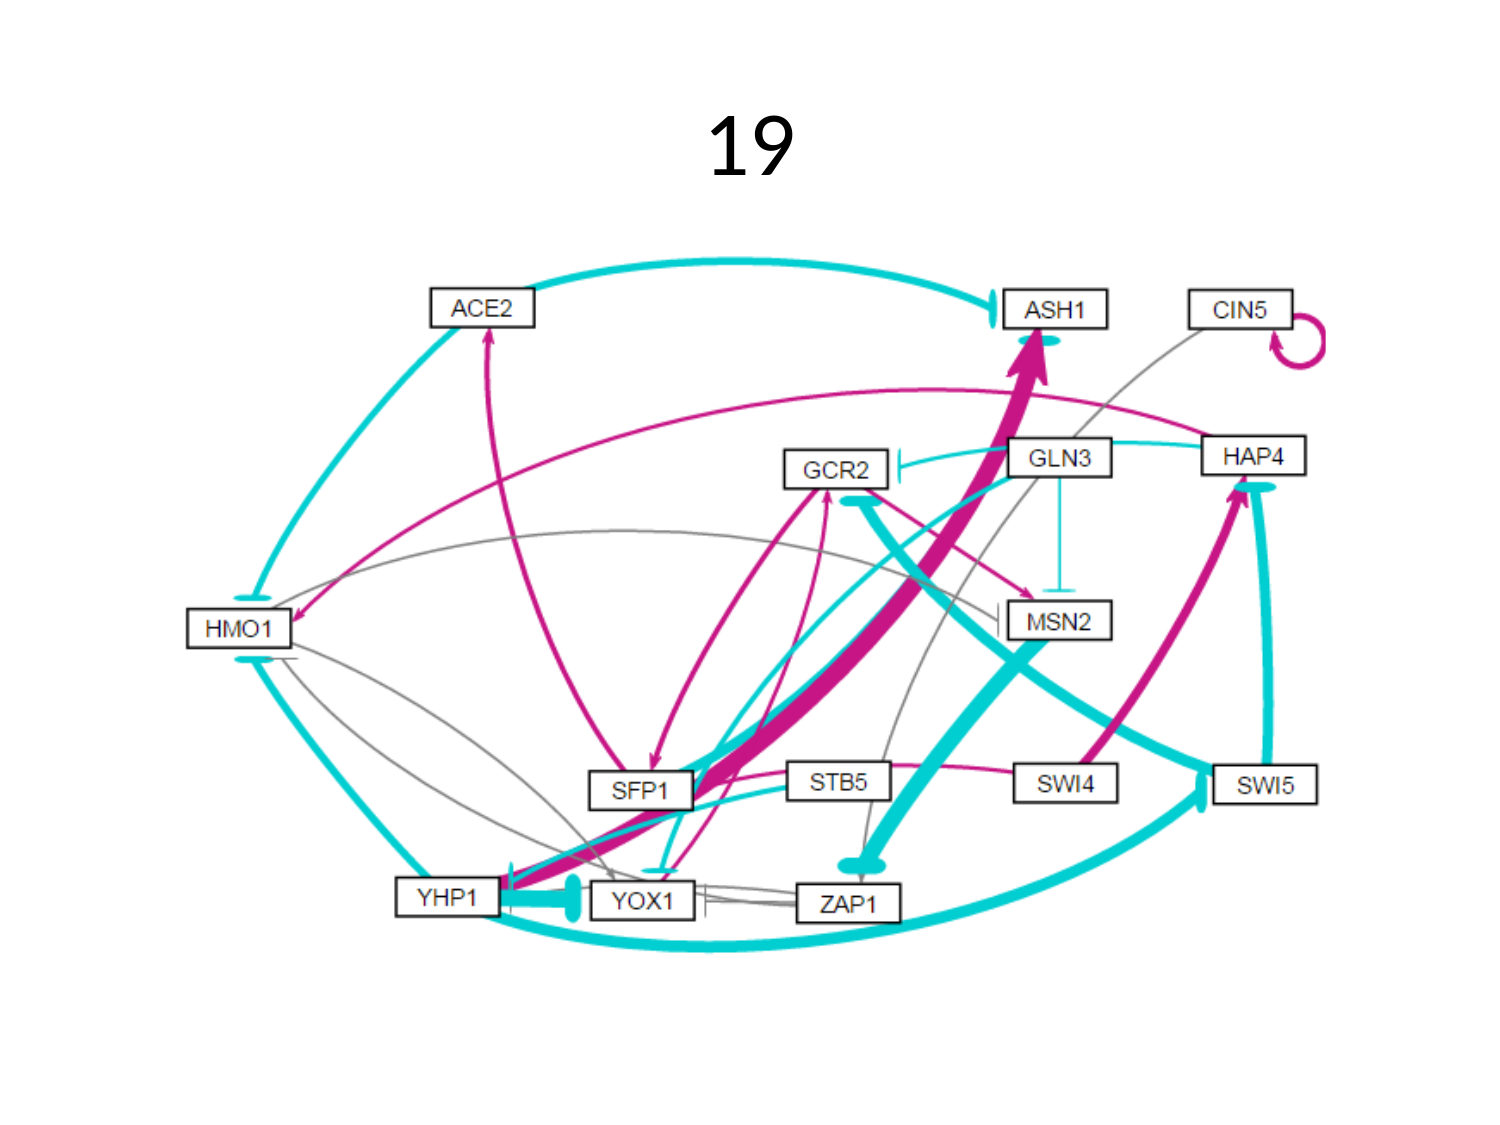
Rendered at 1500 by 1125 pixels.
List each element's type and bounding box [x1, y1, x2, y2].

title [75, 45, 1425, 233]
list [162, 237, 1326, 980]
